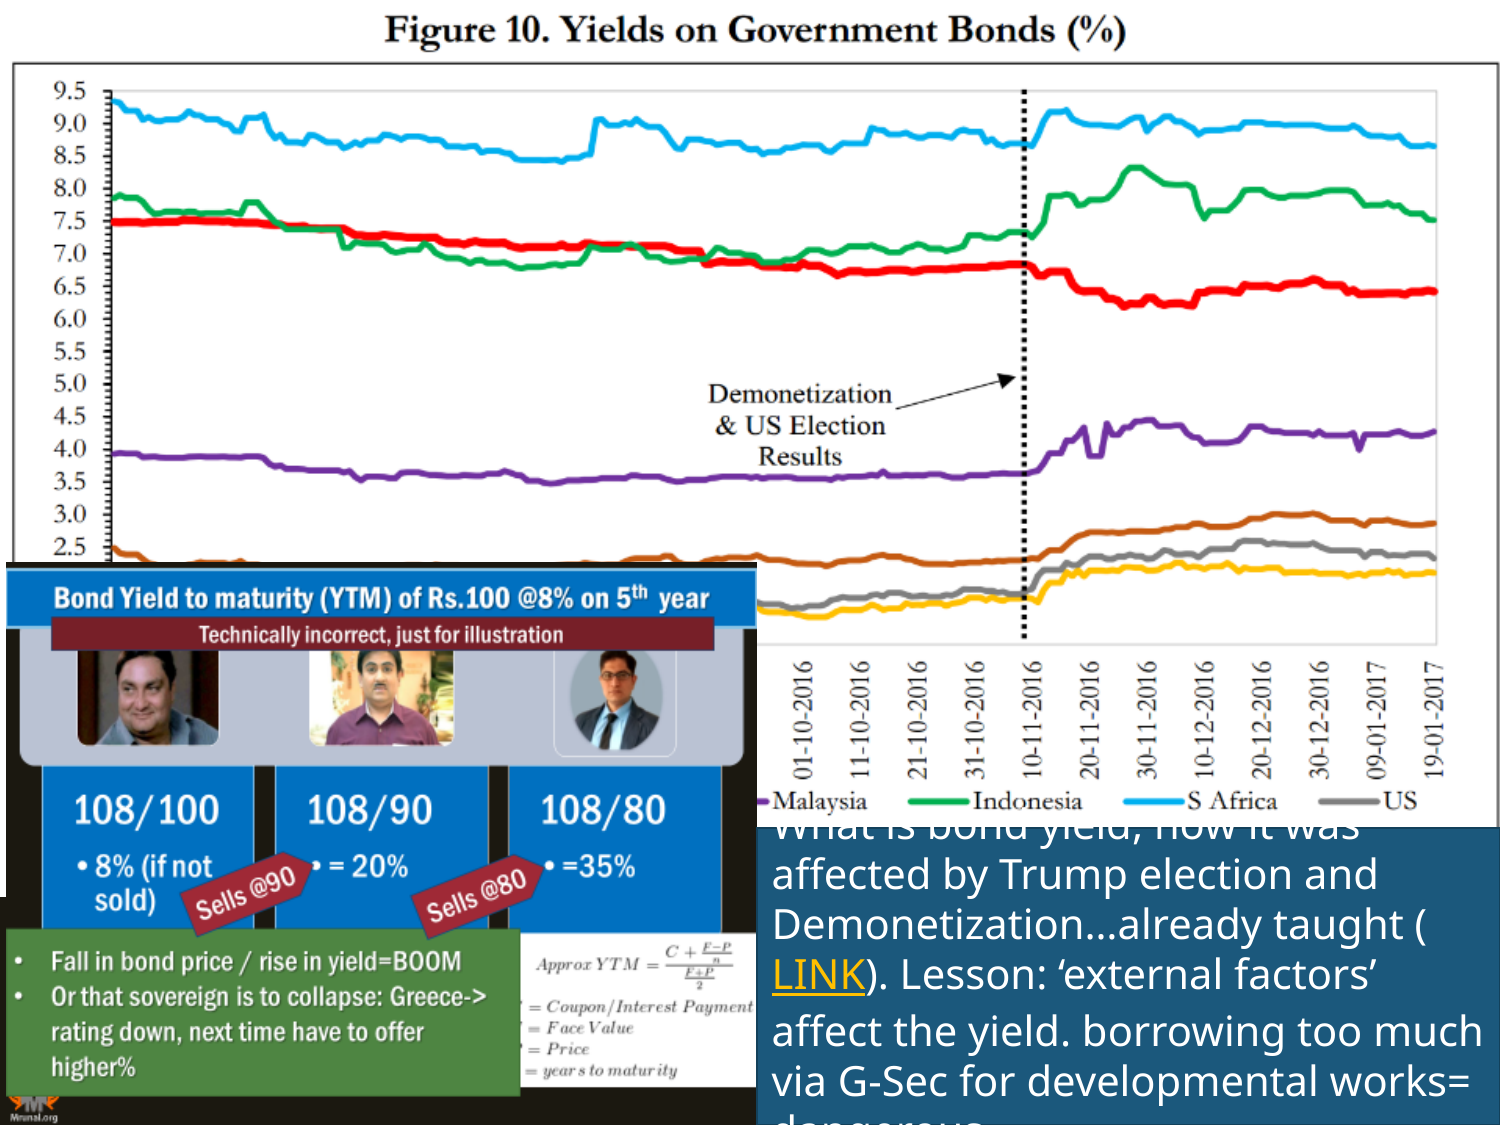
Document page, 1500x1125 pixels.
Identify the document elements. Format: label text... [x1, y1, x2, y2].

picture [0, 0, 1500, 1125]
text_box What is bond yield, how it was affected by Trump election and Demonetization…already taught (LINK). Lesson: ‘external factors’ affect the yield. borrowing too much via G-Sec for developmental works= dangerous. [757, 897, 1500, 1125]
